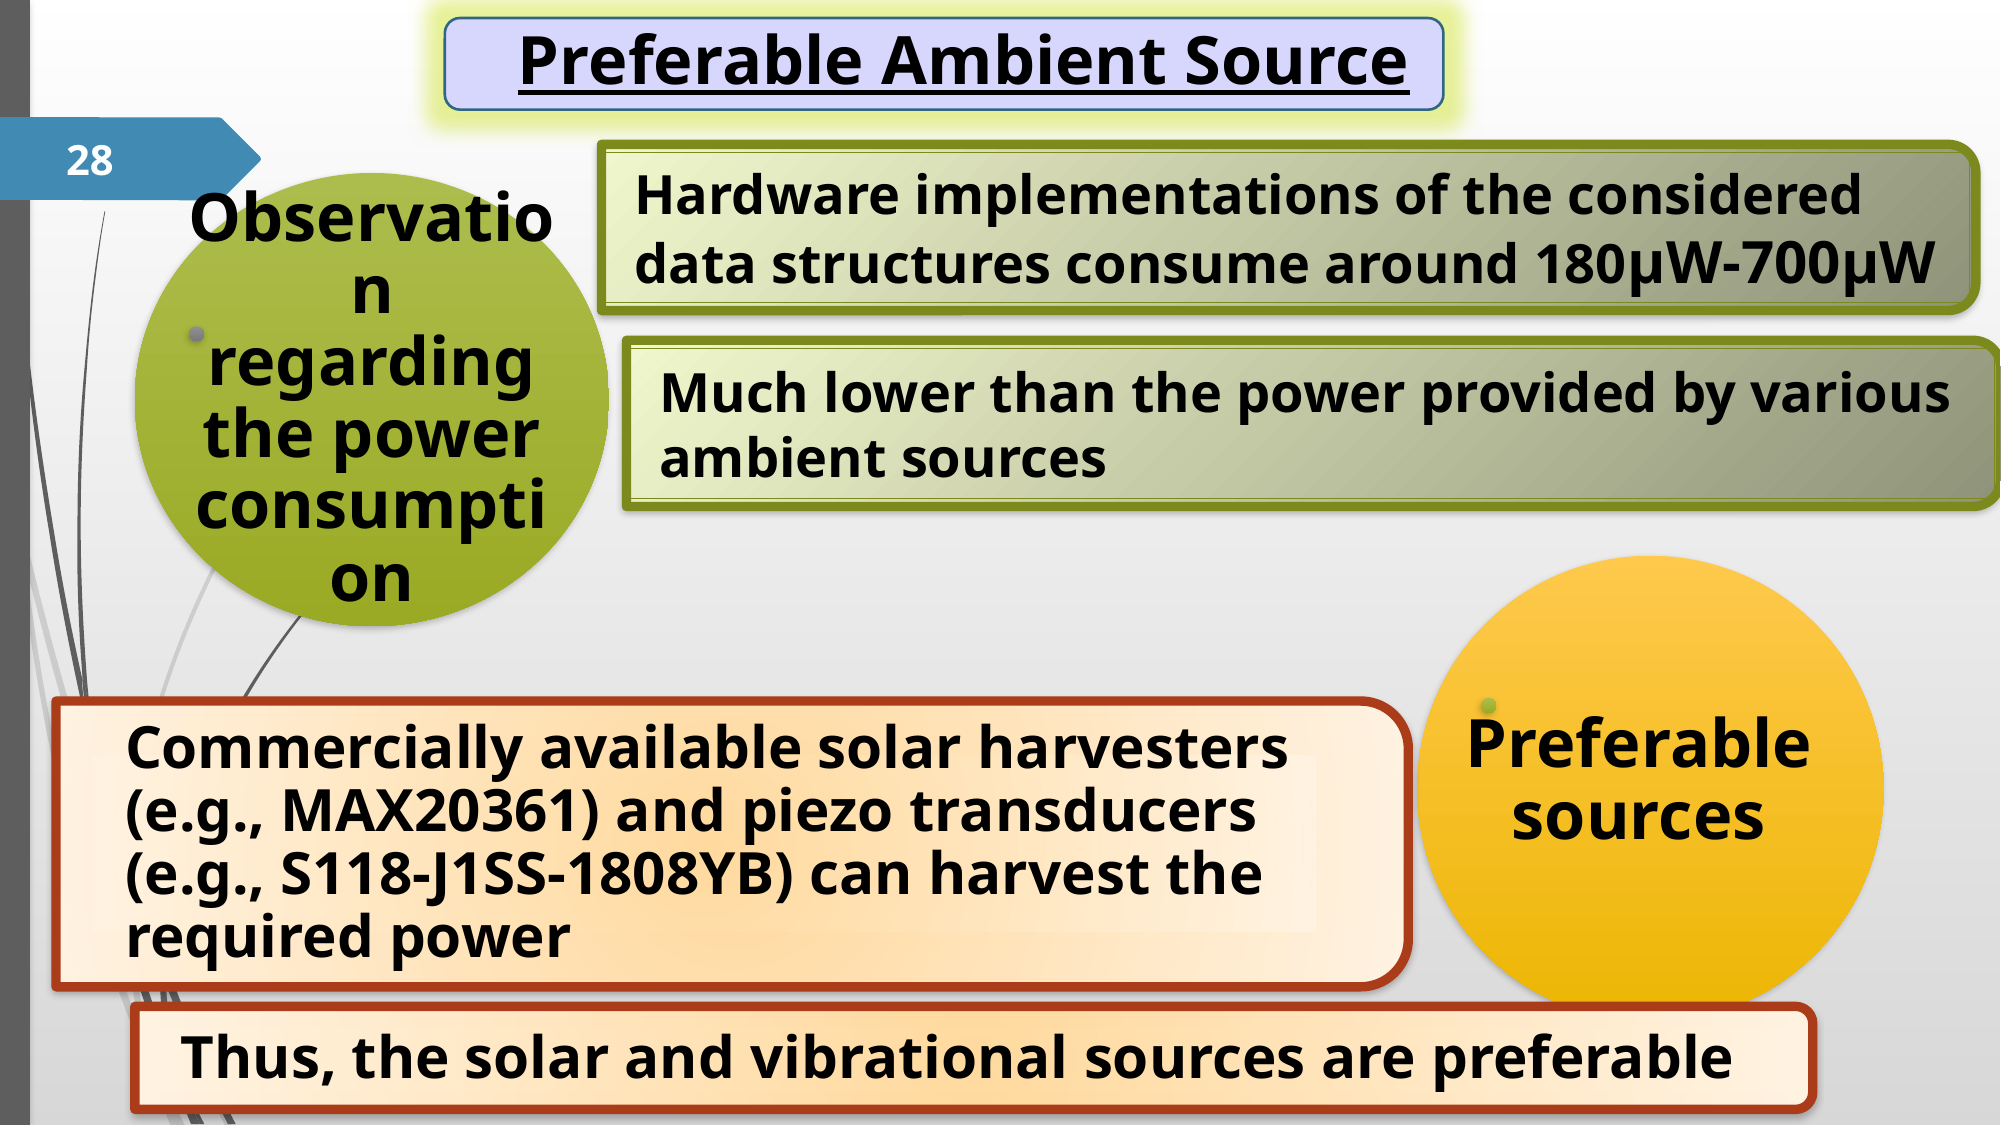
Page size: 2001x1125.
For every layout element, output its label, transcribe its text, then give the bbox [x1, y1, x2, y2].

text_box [626, 340, 2000, 507]
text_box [444, 10, 1498, 121]
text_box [134, 172, 610, 627]
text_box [1417, 555, 1884, 1023]
slide_number 28 [0, 99, 130, 226]
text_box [601, 144, 1977, 311]
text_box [55, 700, 1409, 988]
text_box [134, 1006, 1813, 1110]
